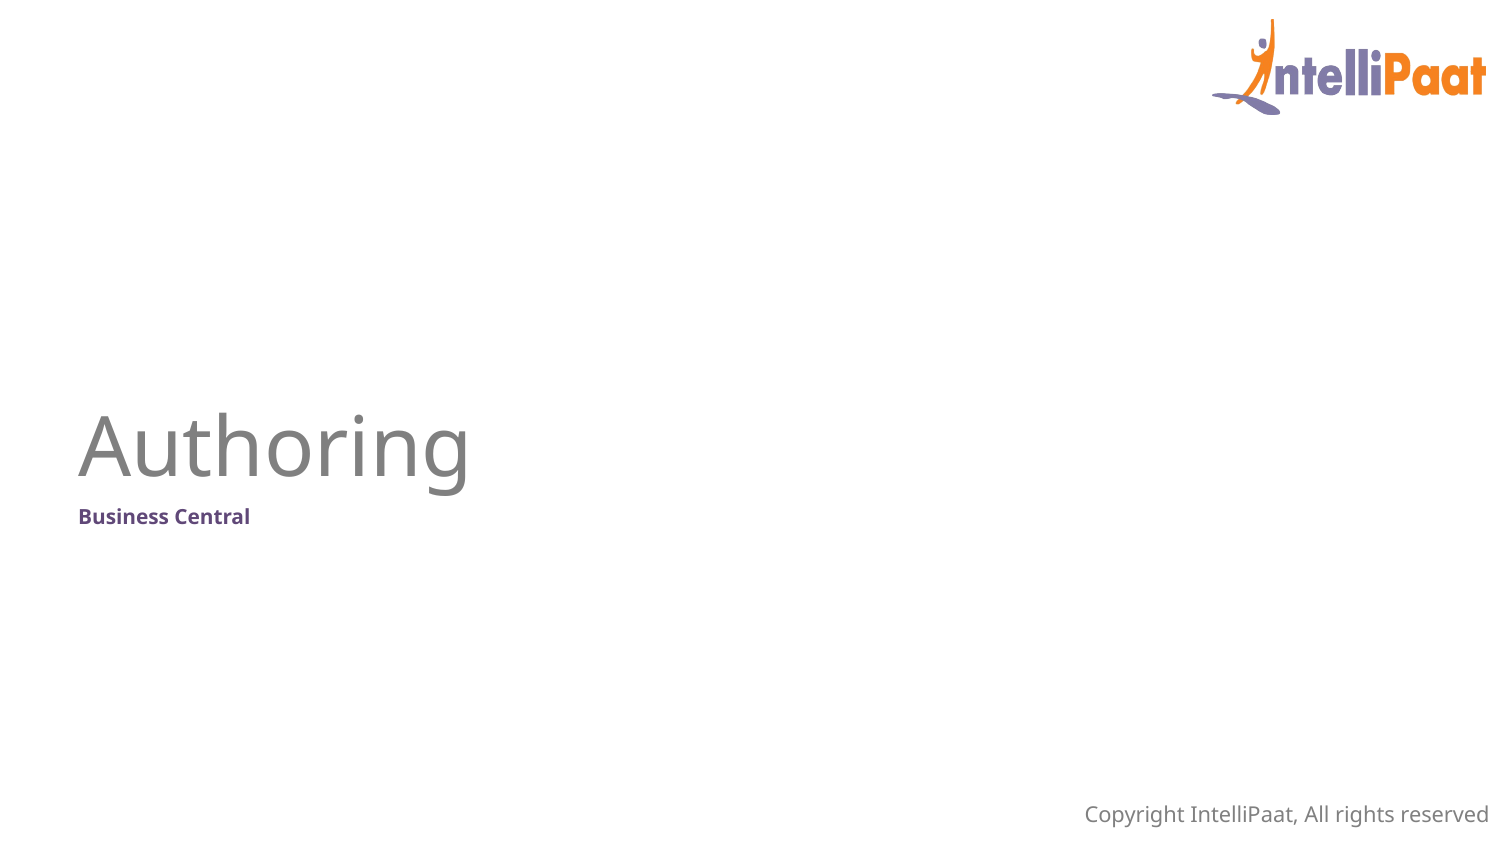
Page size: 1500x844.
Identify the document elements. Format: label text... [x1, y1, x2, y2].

list Authoring [78, 397, 762, 493]
list Business Central [78, 499, 762, 536]
picture [1212, 19, 1486, 115]
